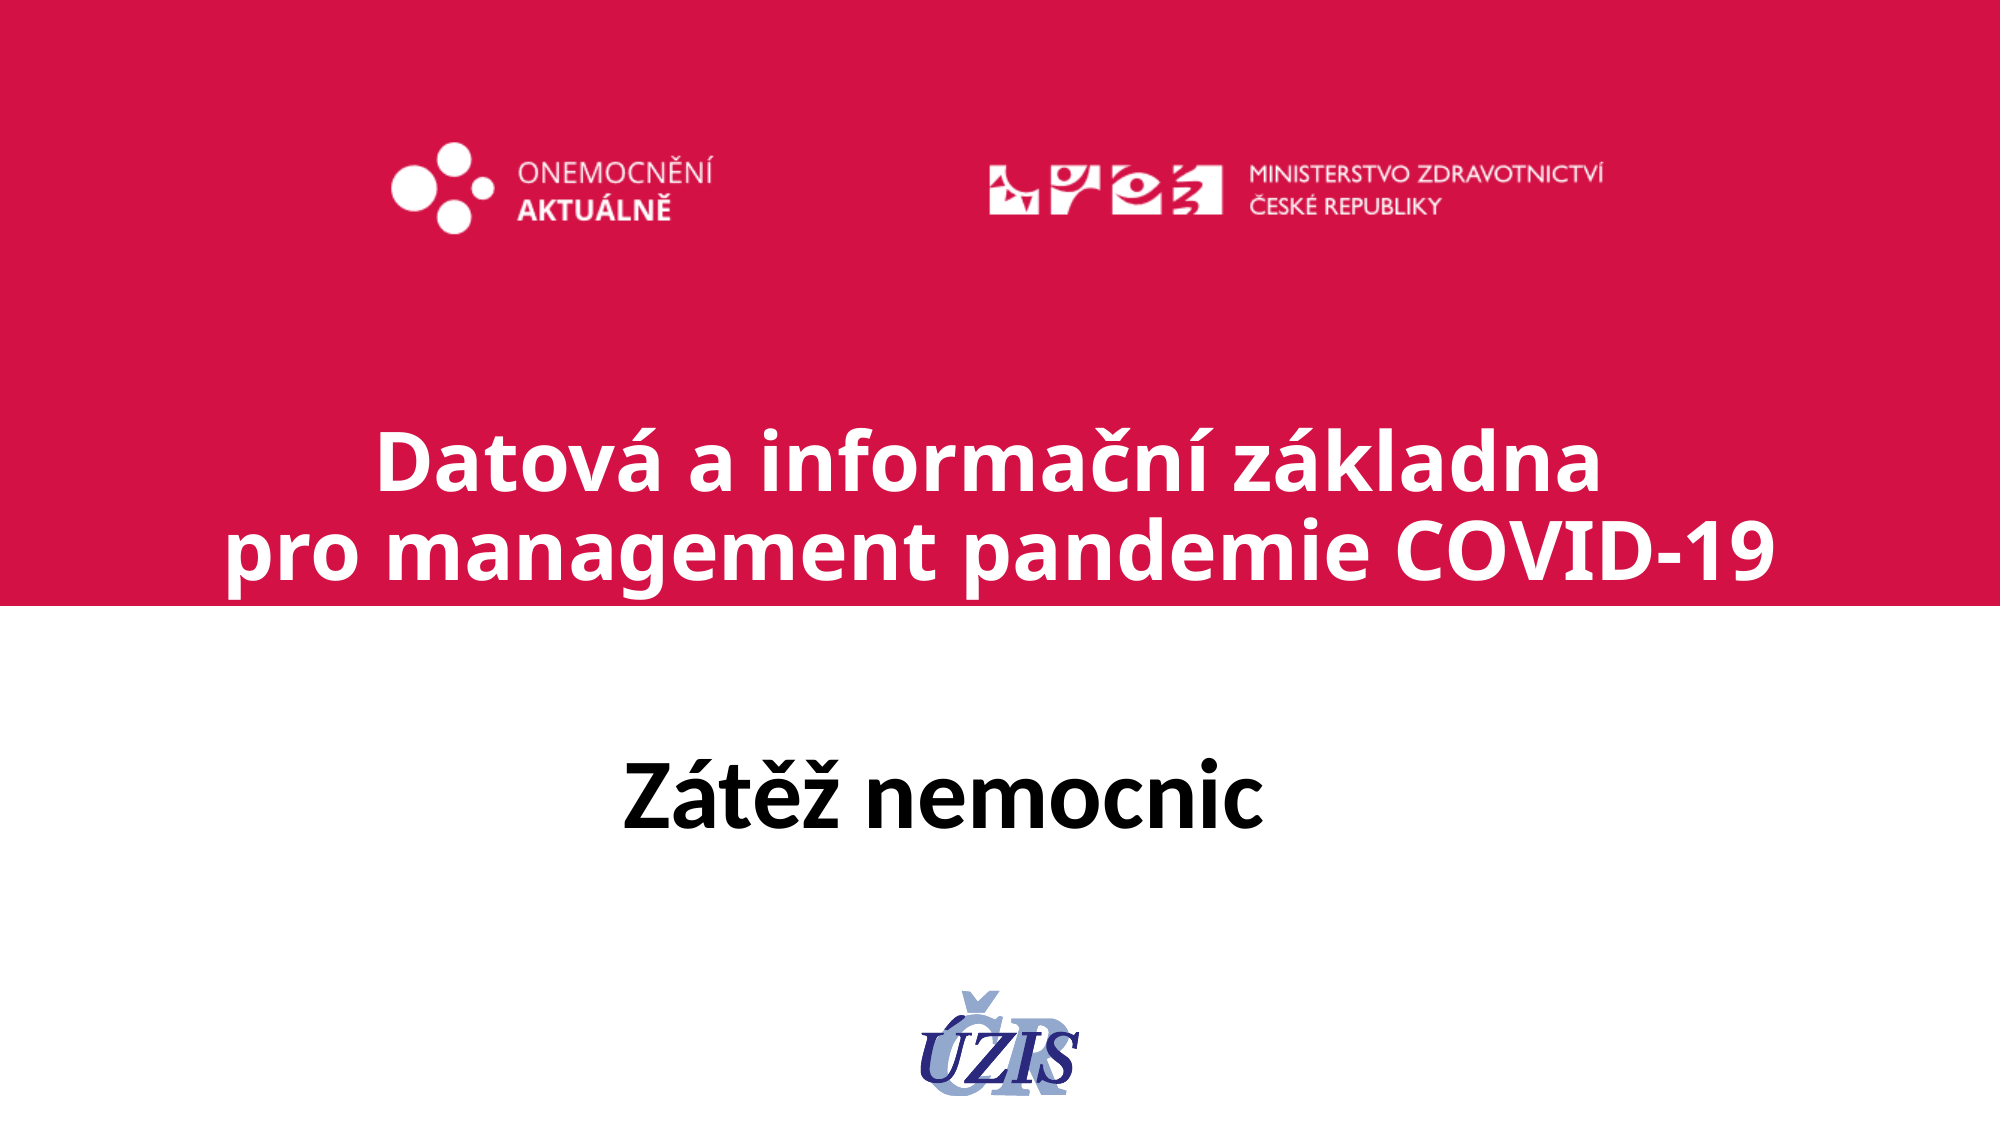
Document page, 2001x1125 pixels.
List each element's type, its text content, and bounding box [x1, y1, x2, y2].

subtitle Zátěž nemocnic [0, 605, 1911, 986]
title Datová a informační základna pro management pandemie COVID-19 [0, 410, 2000, 606]
